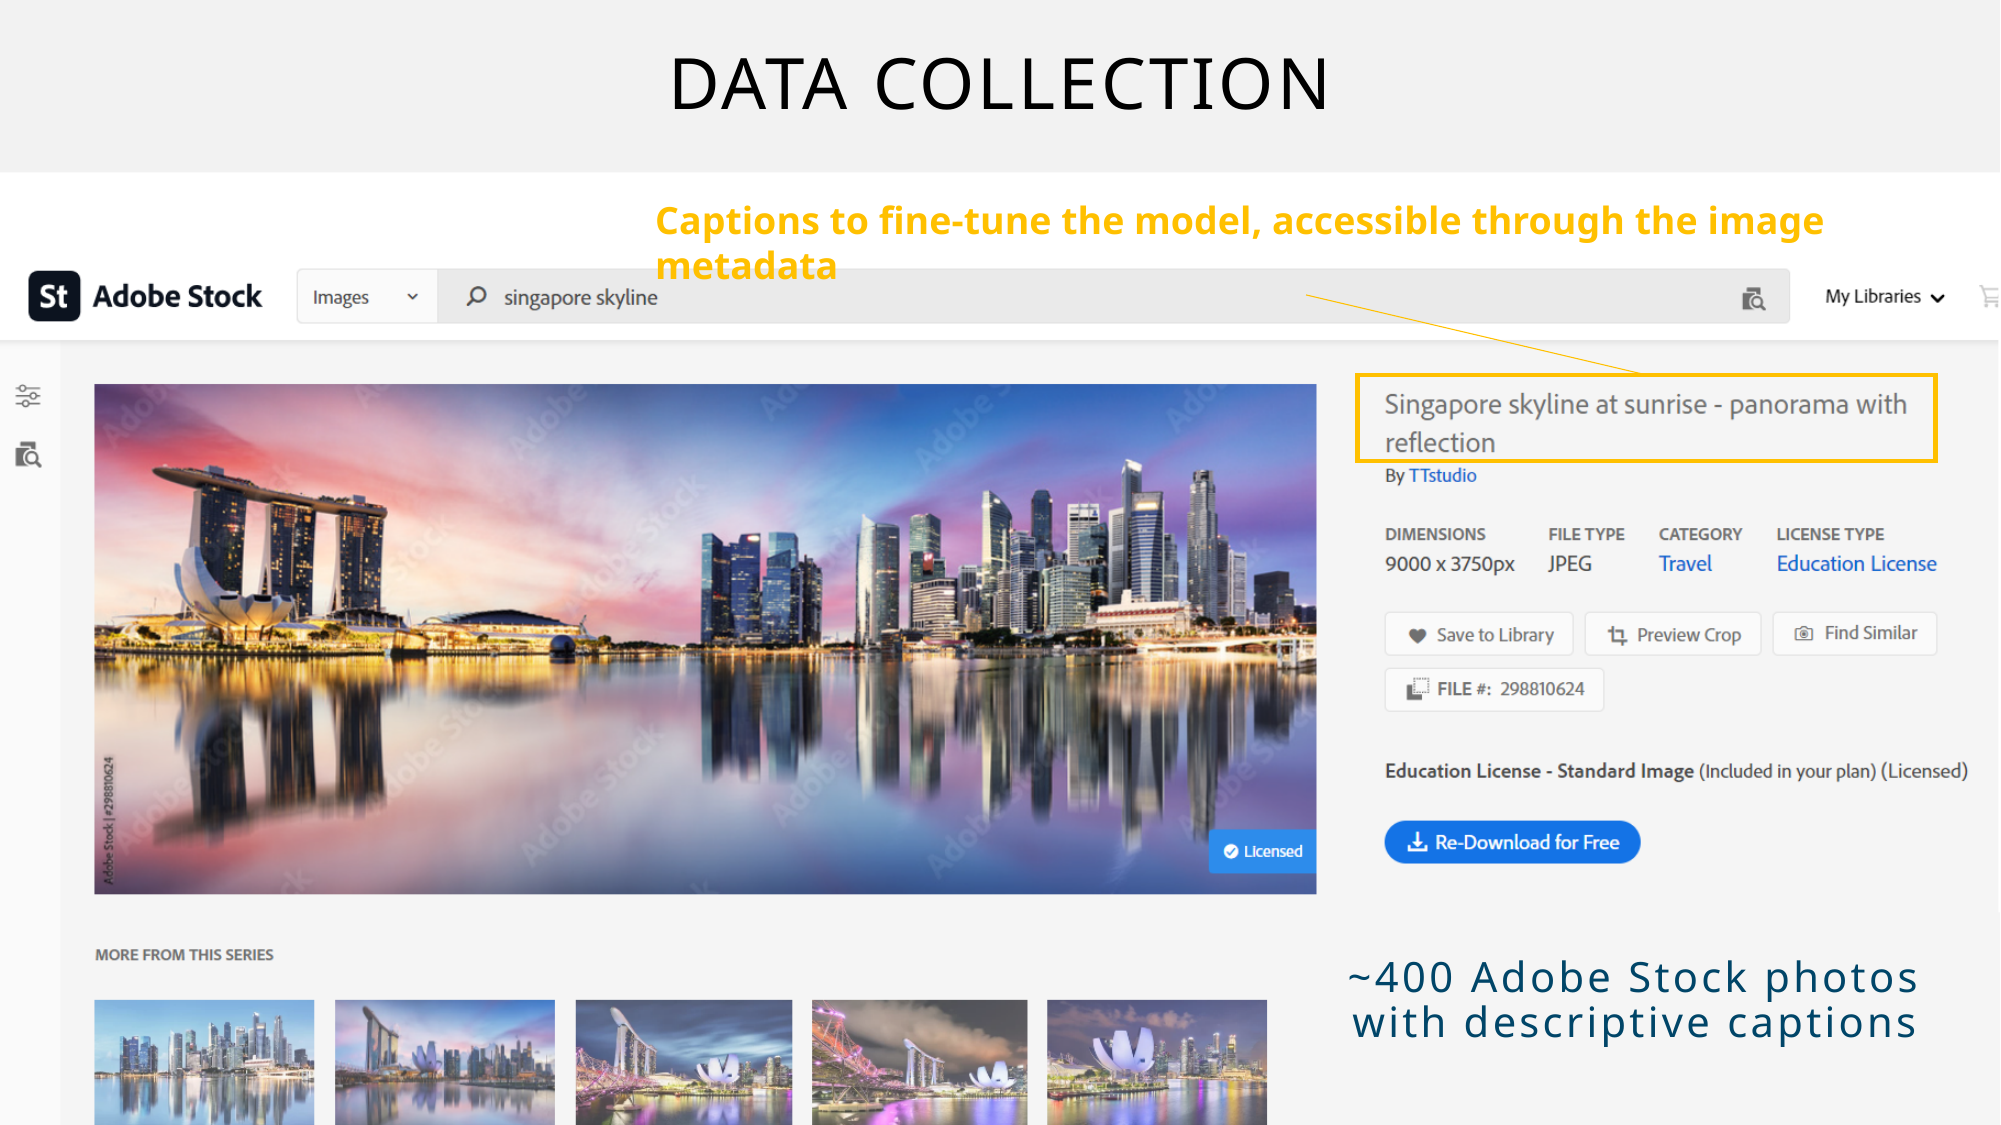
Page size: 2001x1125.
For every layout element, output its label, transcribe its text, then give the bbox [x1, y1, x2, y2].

picture [0, 262, 1999, 1125]
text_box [1305, 250, 1647, 375]
text_box Captions to fine-tune the model, accessible through the image metadata [640, 190, 1972, 262]
title DATA COLLECTION [0, 0, 2000, 173]
